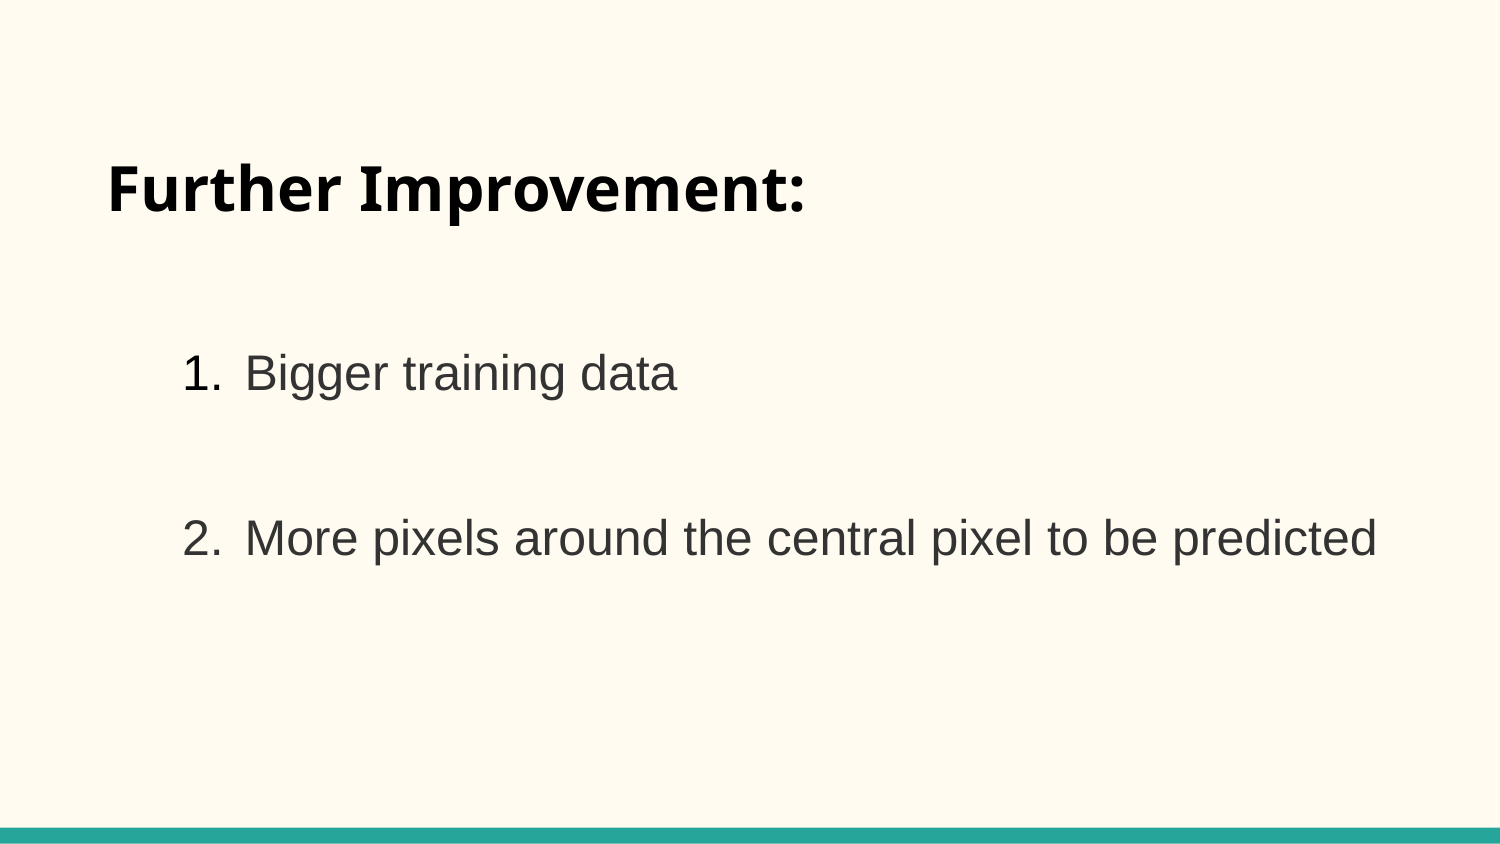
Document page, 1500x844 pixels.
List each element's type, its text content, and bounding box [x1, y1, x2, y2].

title Further Improvement: [91, 126, 1489, 227]
text_box Bigger training data More pixels around the central pixel to be predicted [154, 319, 1410, 685]
